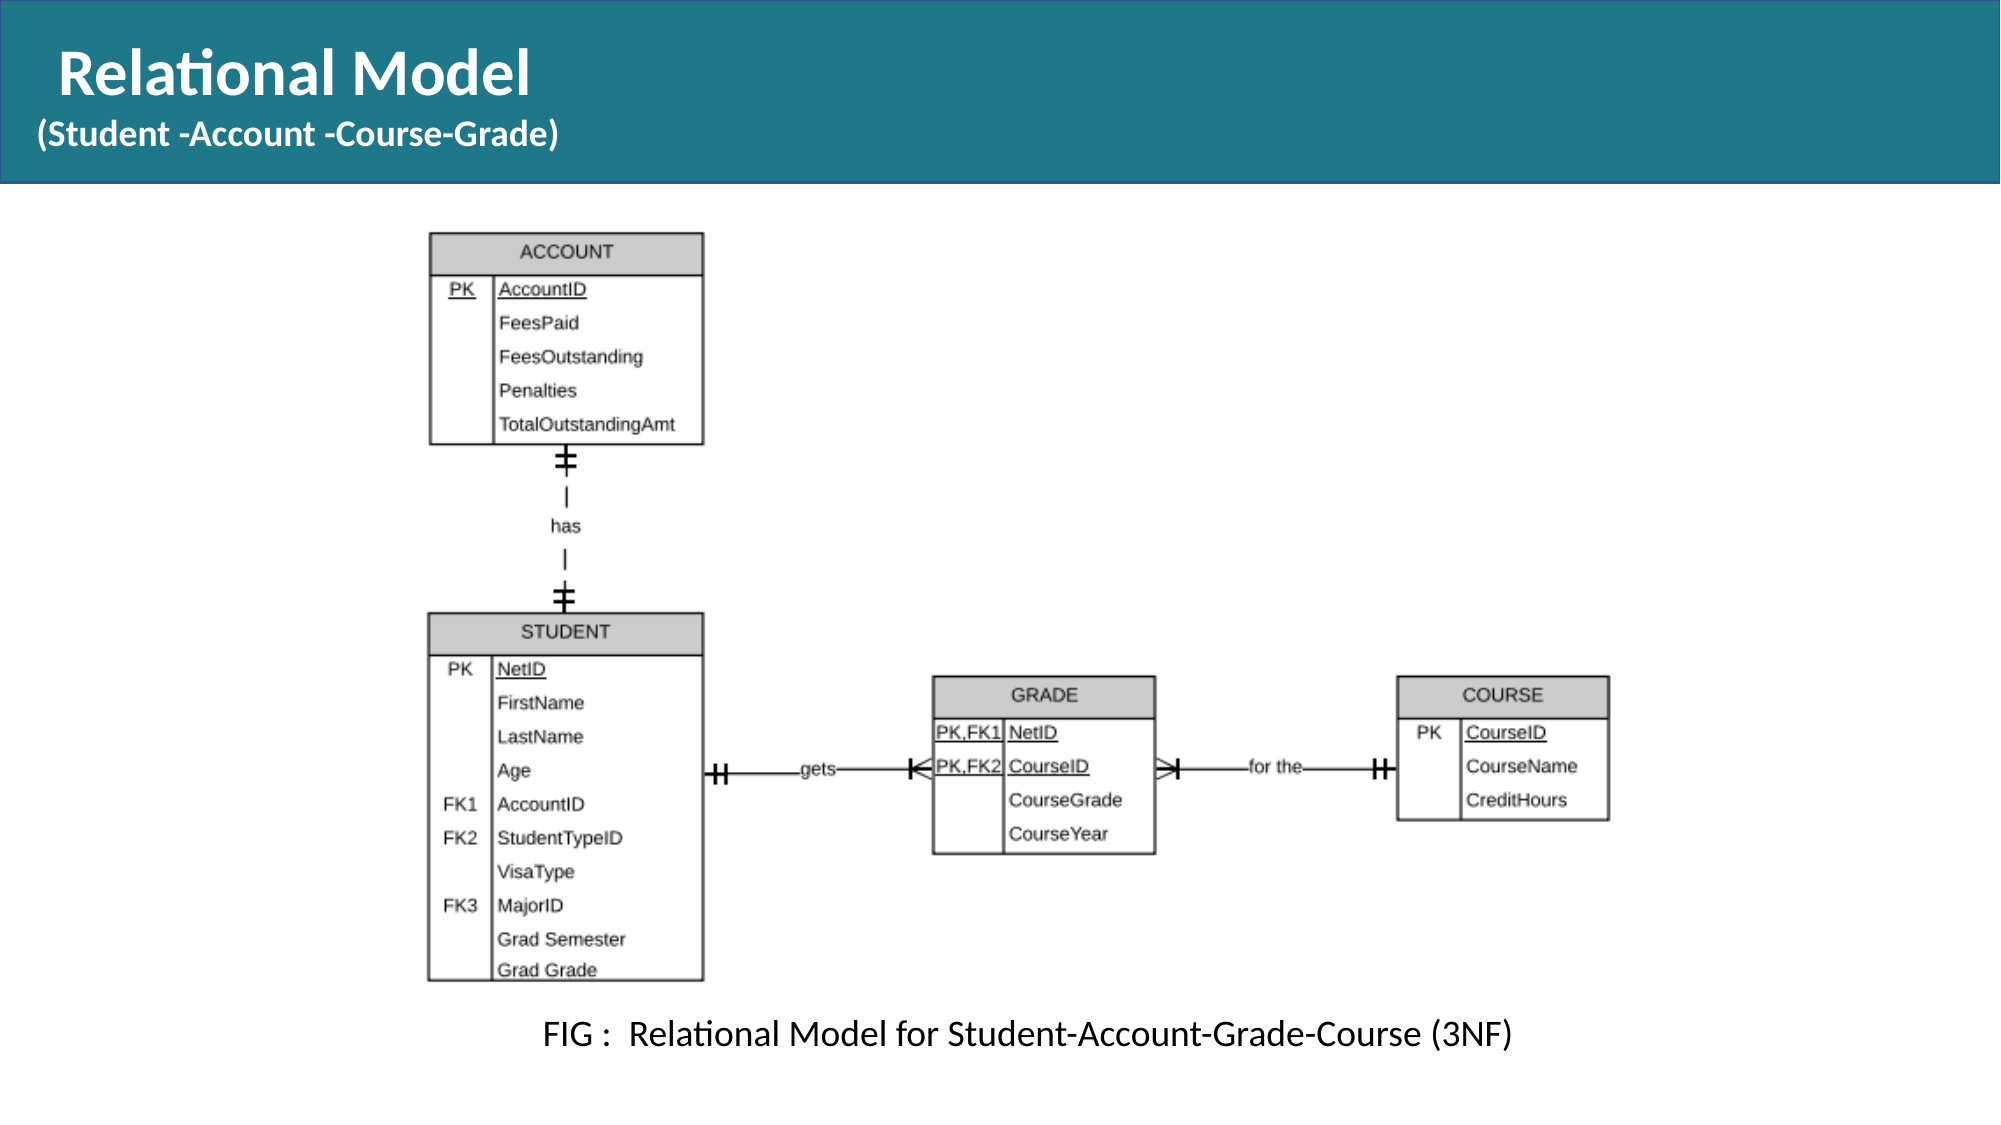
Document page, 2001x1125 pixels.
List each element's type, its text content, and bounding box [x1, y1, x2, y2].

text_box FIG : Relational Model for Student-Account-Grade-Course (3NF) [528, 1005, 1711, 1062]
text_box Relational Model (Student -Account -Course-Grade) [0, 0, 2000, 184]
picture [343, 208, 1711, 1005]
